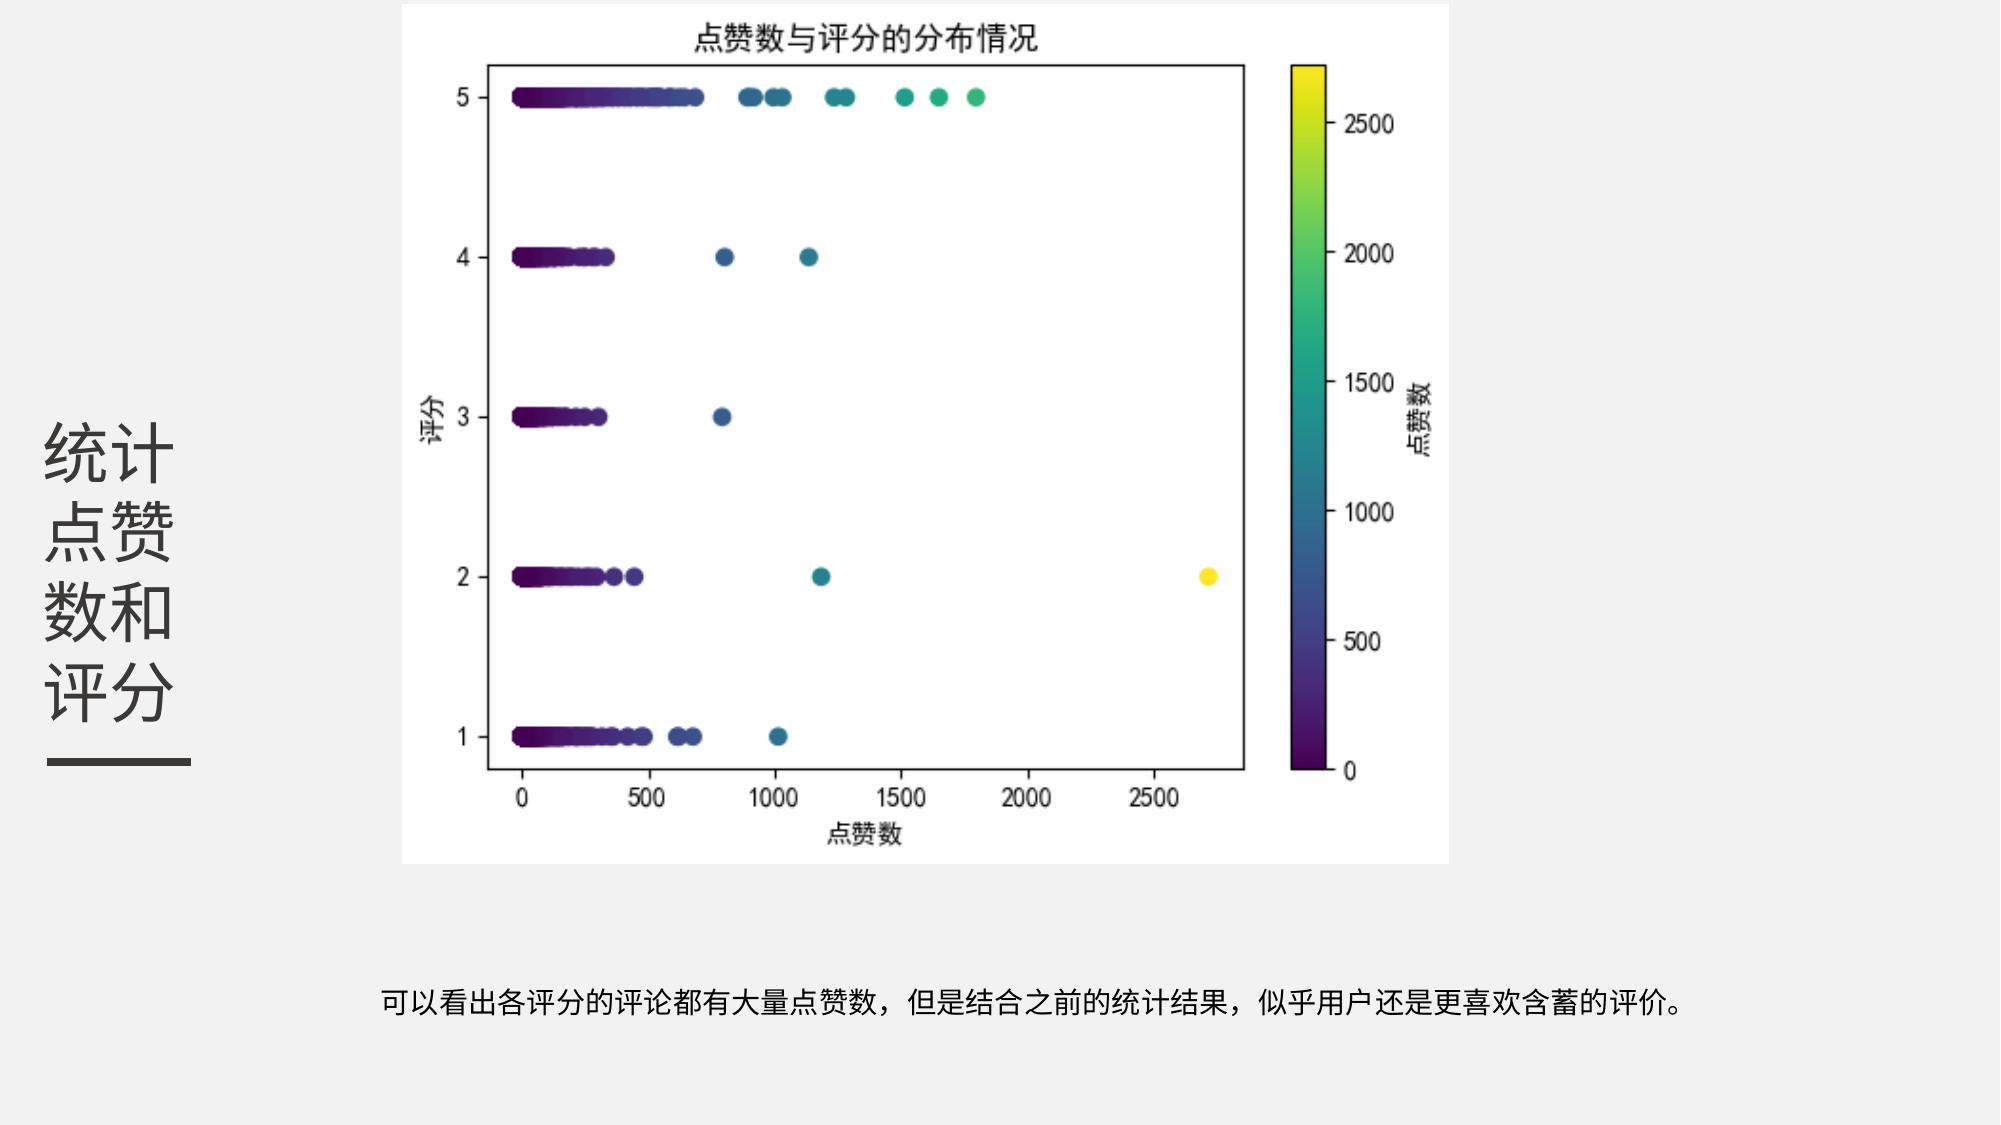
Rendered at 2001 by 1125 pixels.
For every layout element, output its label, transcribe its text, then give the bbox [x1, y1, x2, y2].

text_box 可以看出各评分的评论都有大量点赞数，但是结合之前的统计结果，似乎用户还是更喜欢含蓄的评价。 [290, 959, 1729, 1027]
picture [402, 4, 1449, 864]
text_box 统计点赞数和评分 [28, 403, 252, 739]
